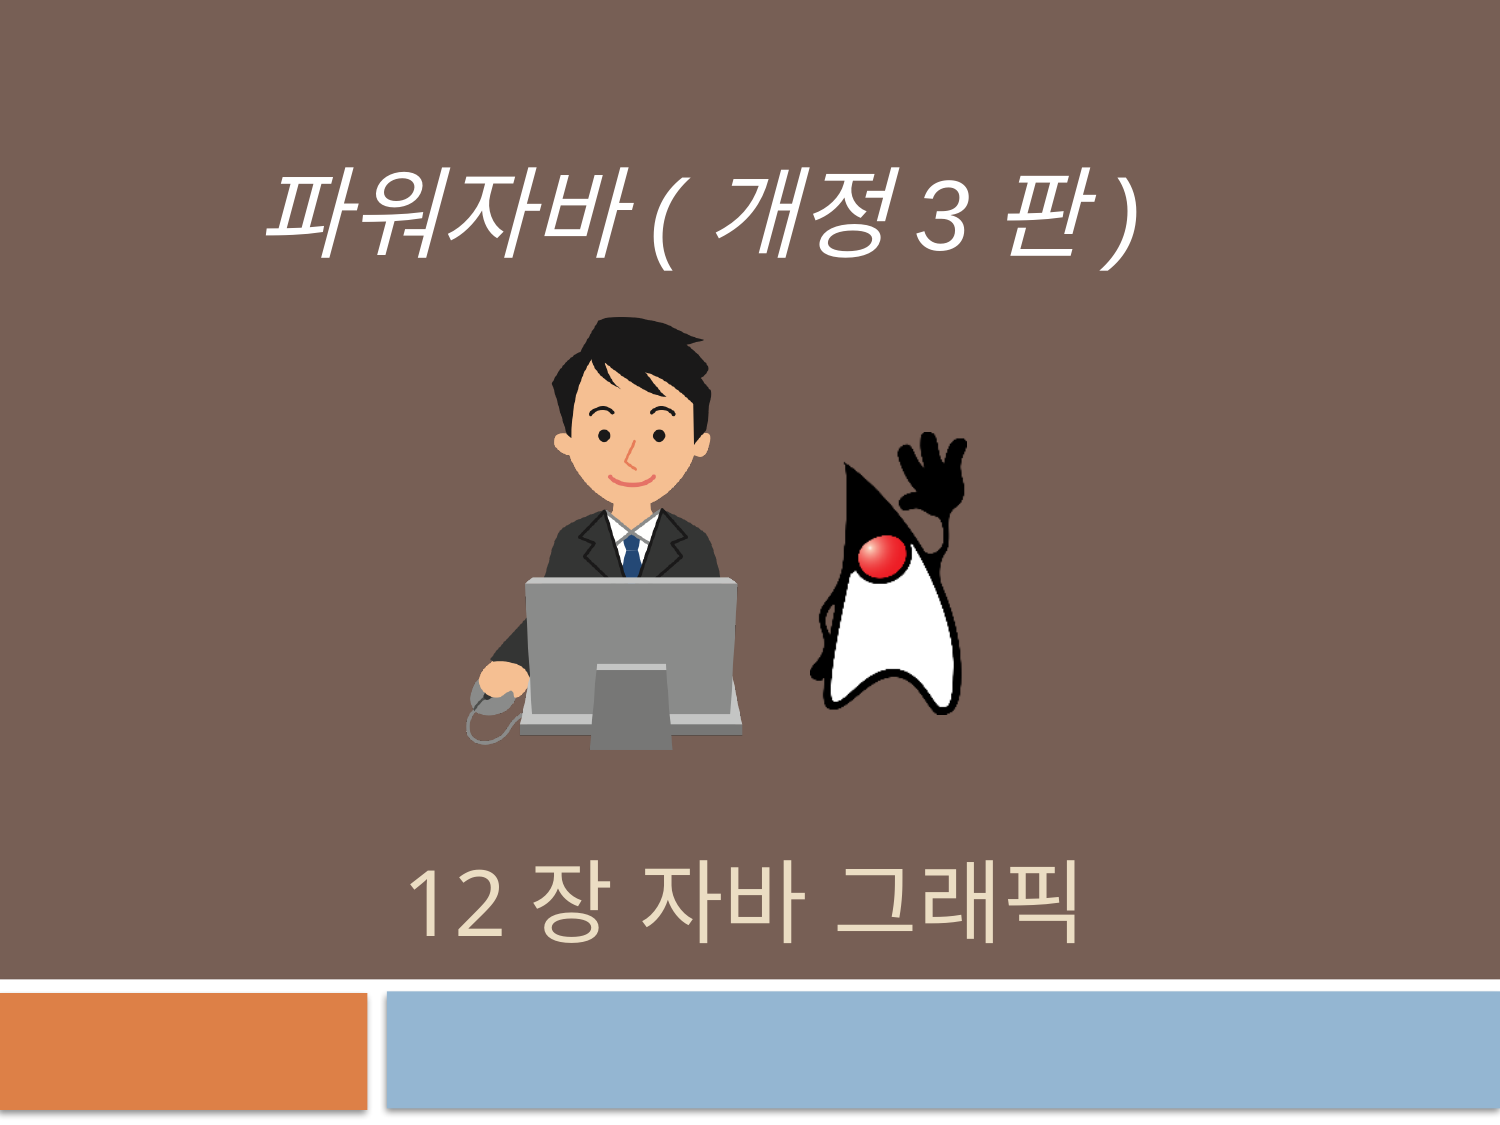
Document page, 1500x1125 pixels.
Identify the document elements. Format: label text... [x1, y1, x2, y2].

picture [387, 314, 968, 751]
title 12장 자바 그래픽 [387, 662, 1450, 963]
text_box 파워자바(개정3판) [242, 142, 1158, 278]
